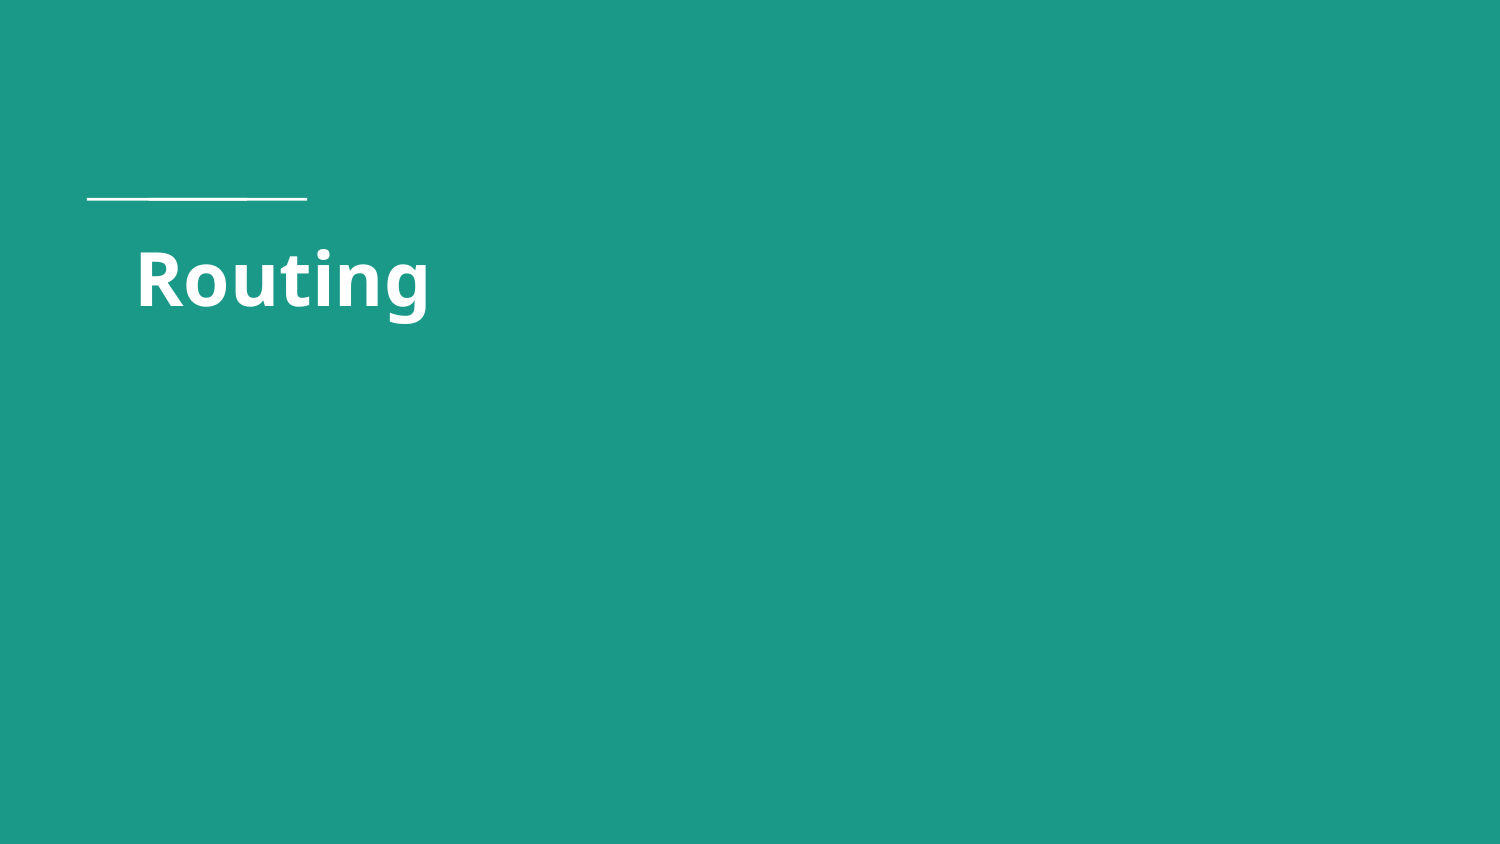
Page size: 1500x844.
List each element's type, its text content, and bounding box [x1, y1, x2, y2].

title Routing [119, 216, 1381, 466]
